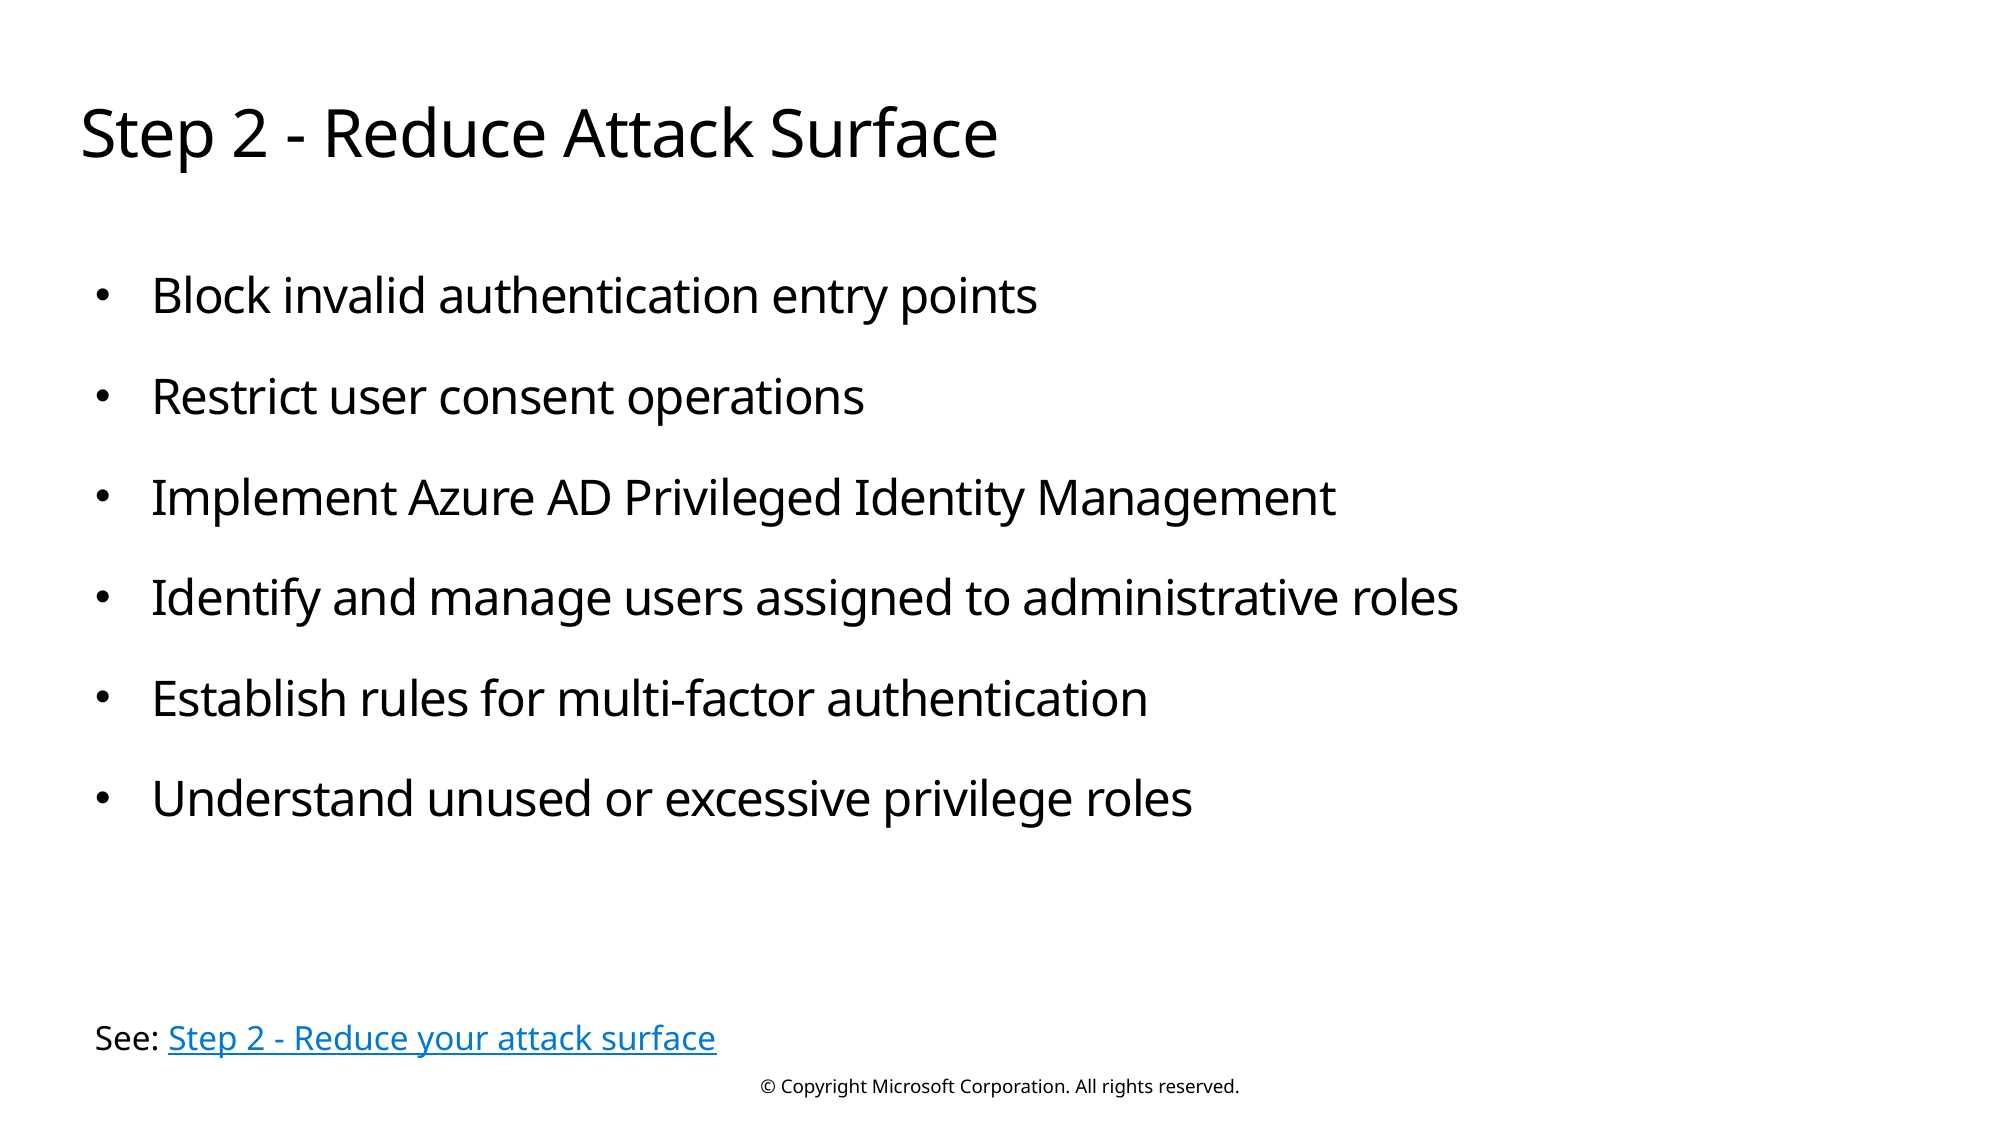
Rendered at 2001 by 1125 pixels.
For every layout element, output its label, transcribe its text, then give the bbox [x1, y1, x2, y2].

list Block invalid authentication entry points Restrict user consent operations Implement Azure AD Privileged Identity Management Identify and manage users assigned to administrative roles Establish rules for multi-factor authentication Understand unused or excessive privilege roles [80, 257, 1978, 868]
title Step 2 - Reduce Attack Surface [80, 85, 1935, 152]
text_box See: Step 2 - Reduce your attack surface [80, 1010, 1156, 1066]
